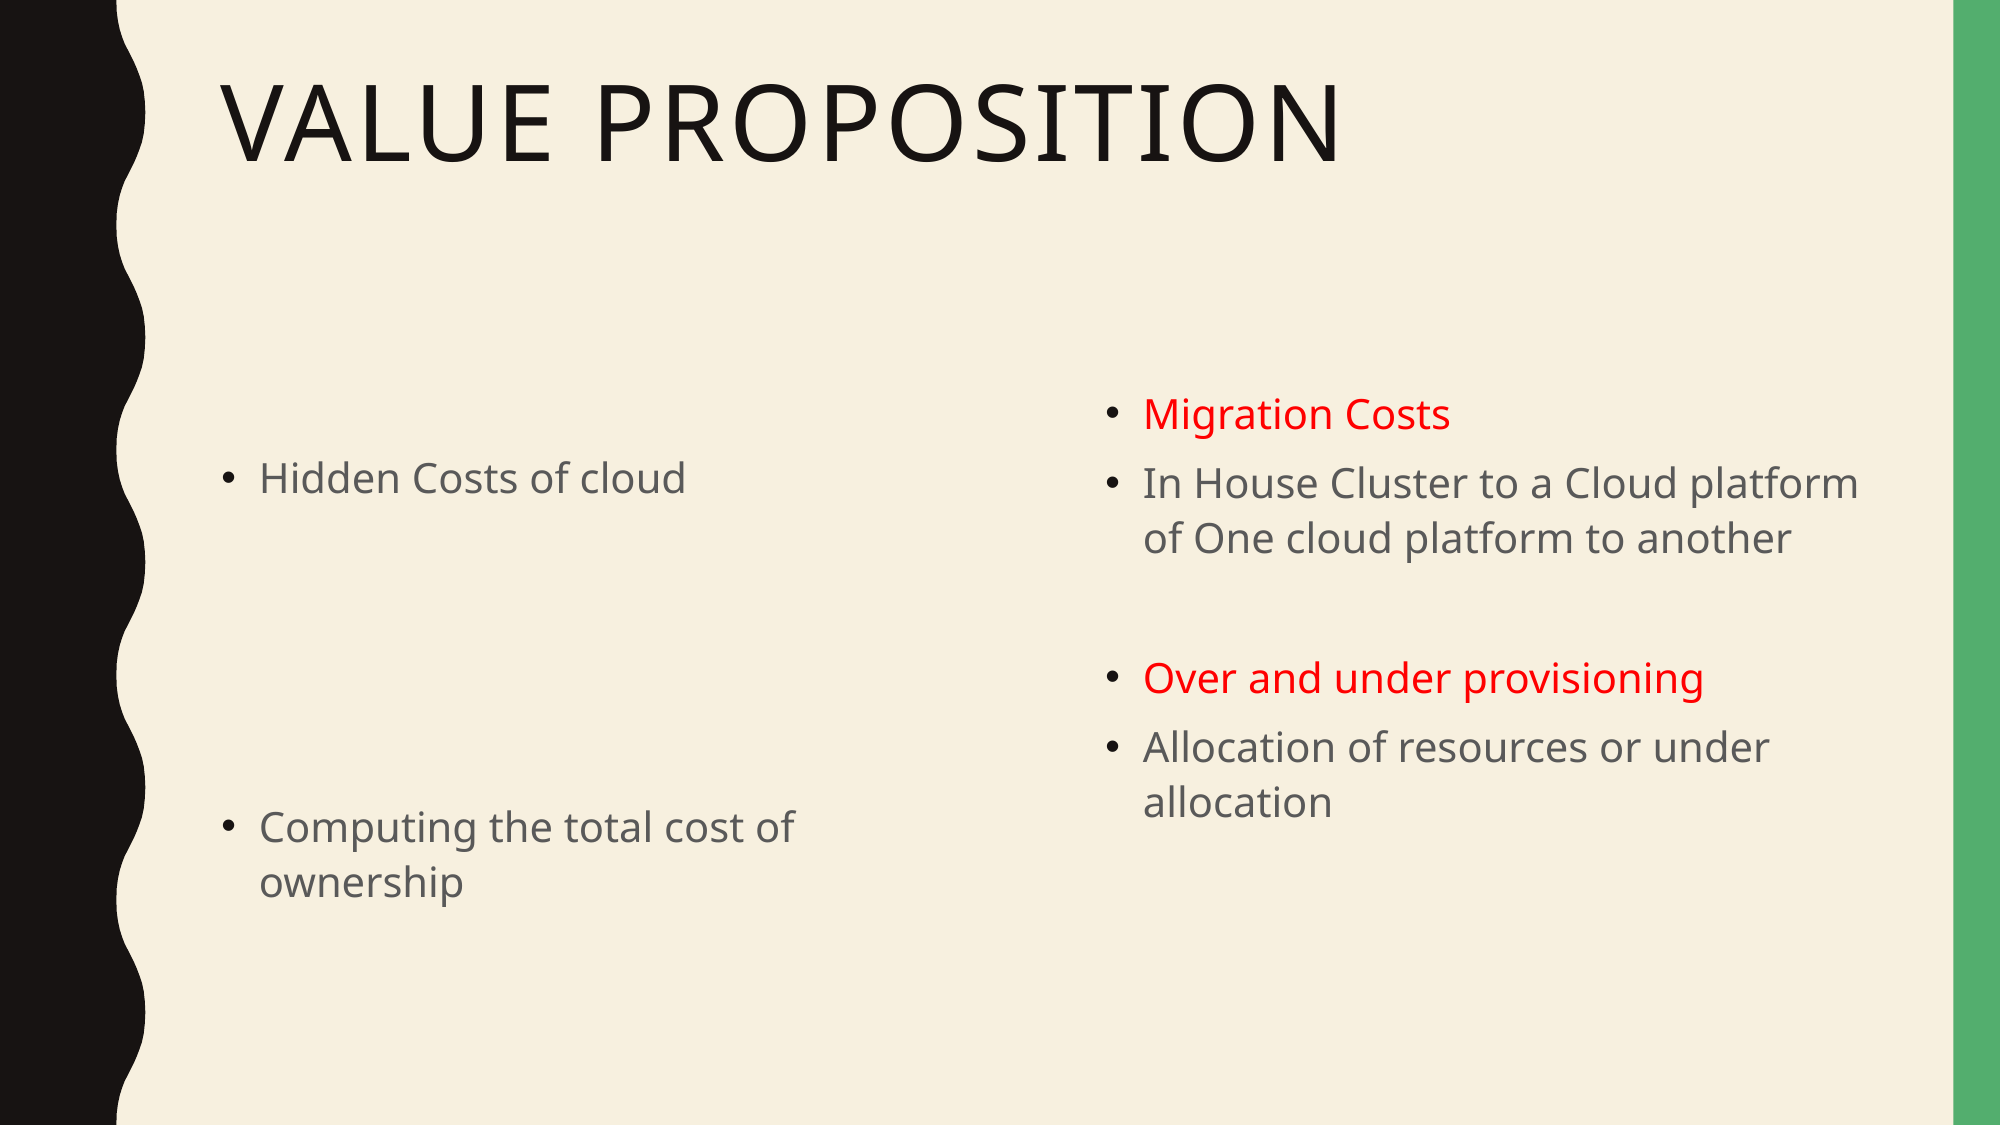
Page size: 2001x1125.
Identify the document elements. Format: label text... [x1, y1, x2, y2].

list Migration Costs In House Cluster to a Cloud platform of One cloud platform to another Over and under provisioning Allocation of resources or under allocation [1090, 375, 1878, 969]
list Hidden Costs of cloud Computing the total cost of ownership [206, 375, 994, 969]
title Value Proposition [205, 62, 1875, 308]
